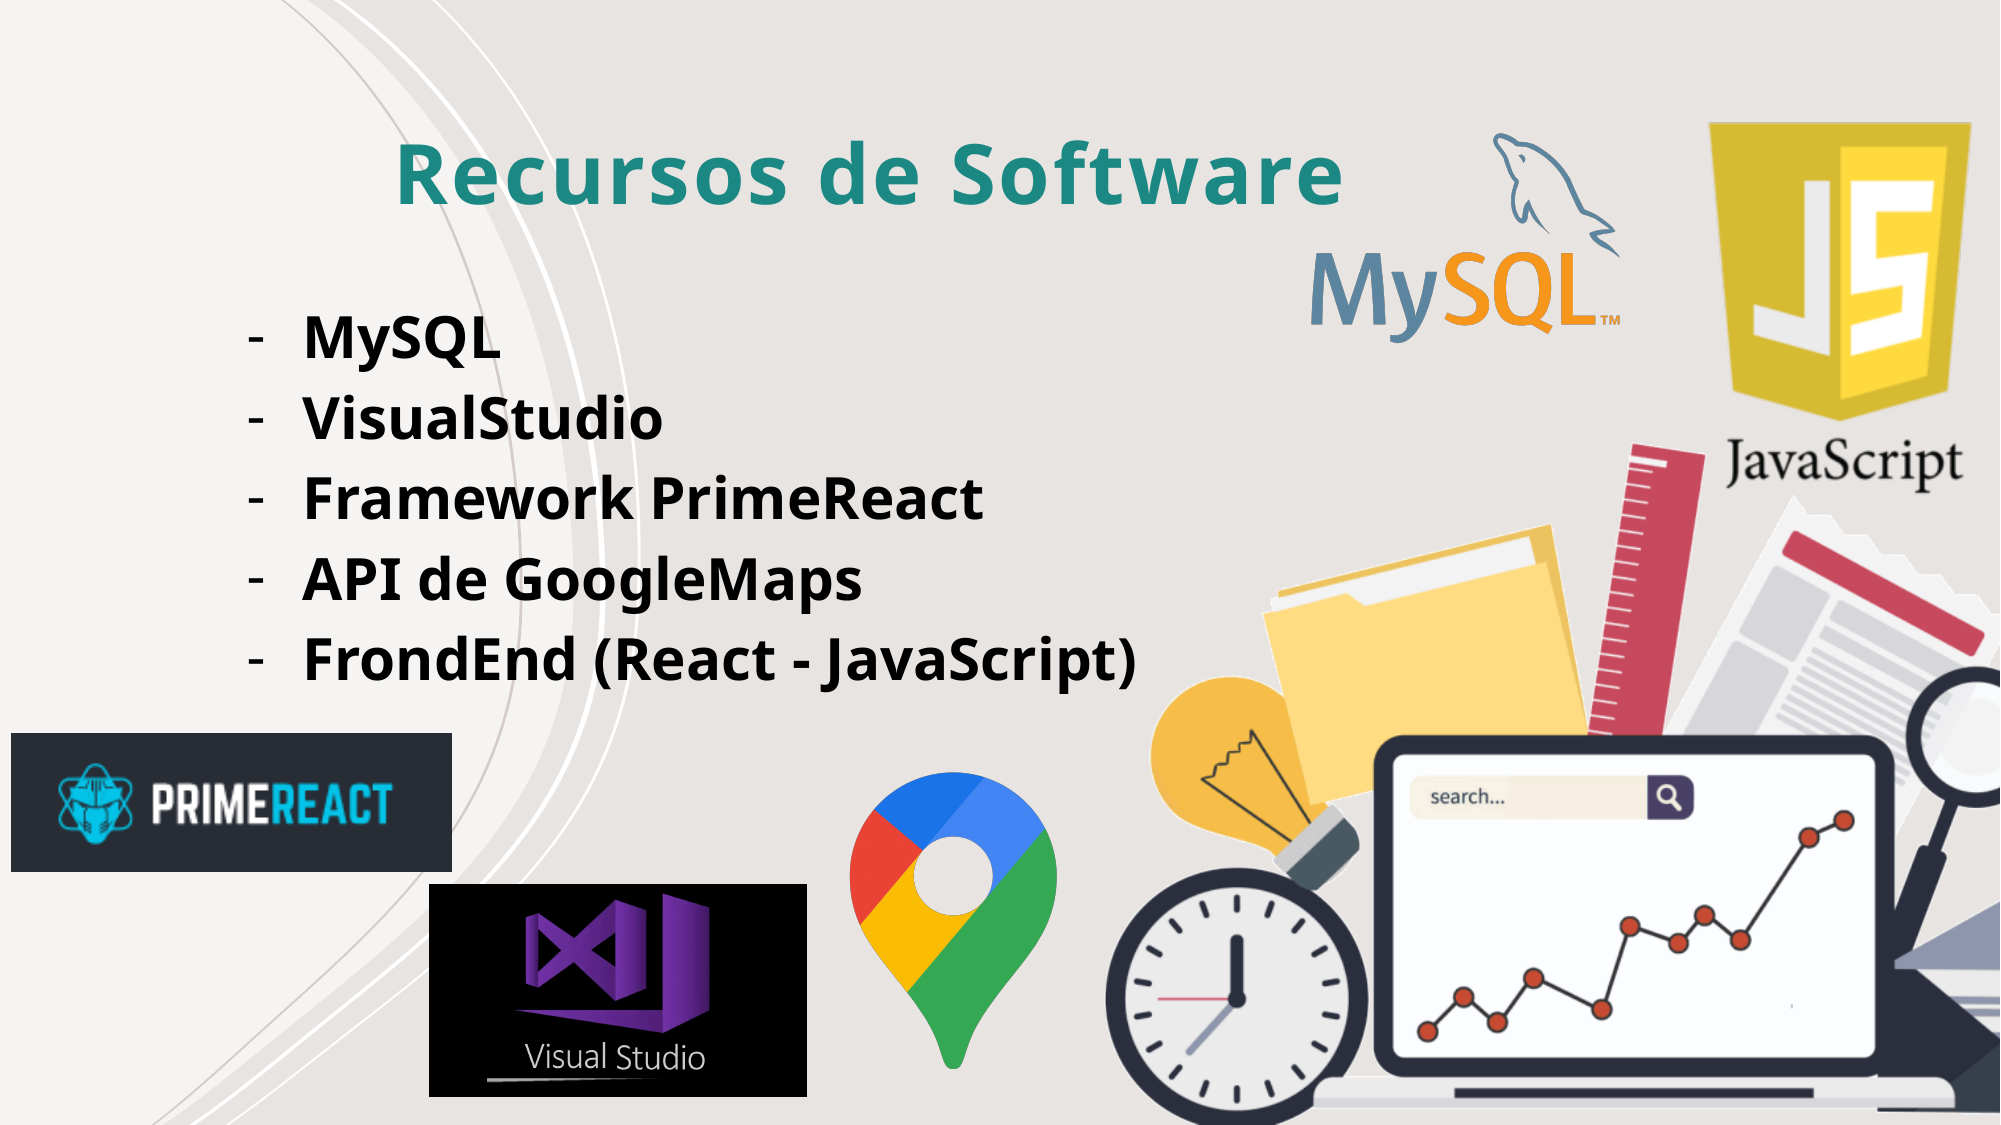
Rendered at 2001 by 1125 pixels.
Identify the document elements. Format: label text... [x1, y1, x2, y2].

text_box MySQL VisualStudio Framework PrimeReact API de GoogleMaps FrondEnd (React - JavaScript) [231, 282, 1251, 700]
picture [11, 733, 452, 873]
text_box Recursos de Software [150, 15, 1589, 237]
picture [428, 78, 2000, 1125]
